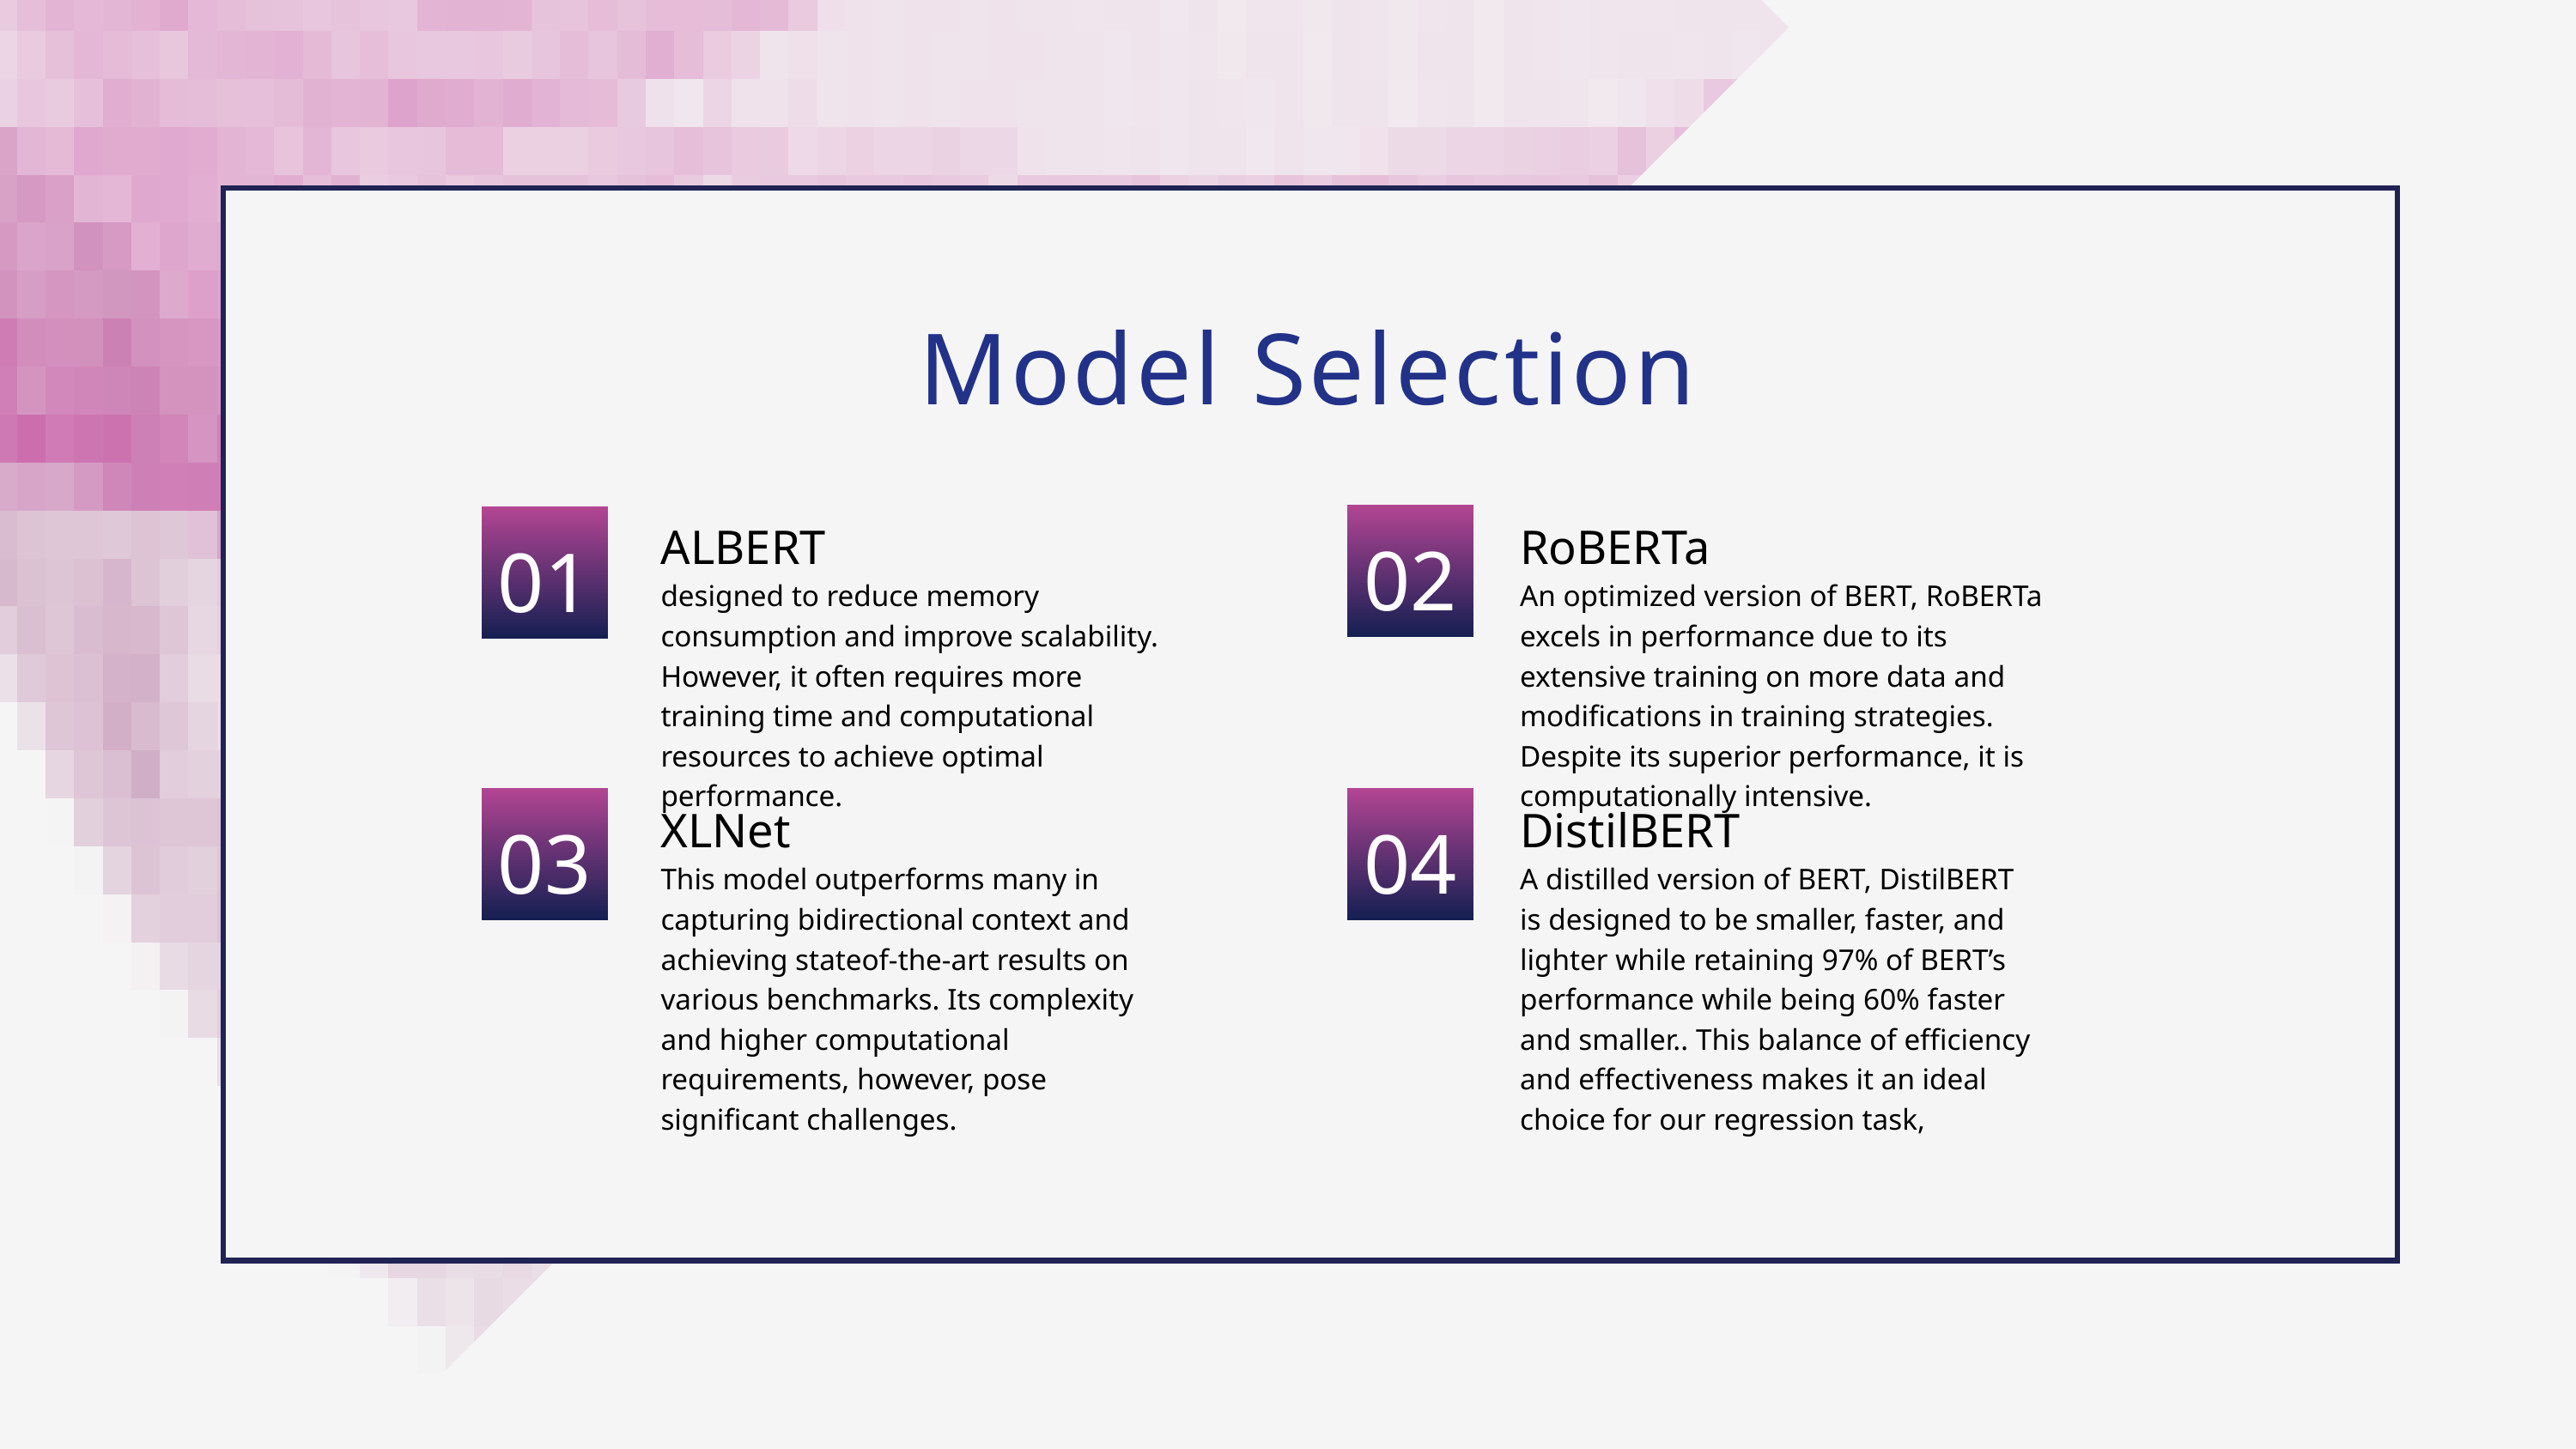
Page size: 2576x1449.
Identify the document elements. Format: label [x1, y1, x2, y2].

text_box [222, 187, 2398, 1261]
text_box [481, 506, 609, 640]
text_box [1346, 787, 1474, 921]
text_box [1346, 504, 1474, 637]
text_box [481, 787, 609, 921]
text_box [0, 0, 1789, 1449]
